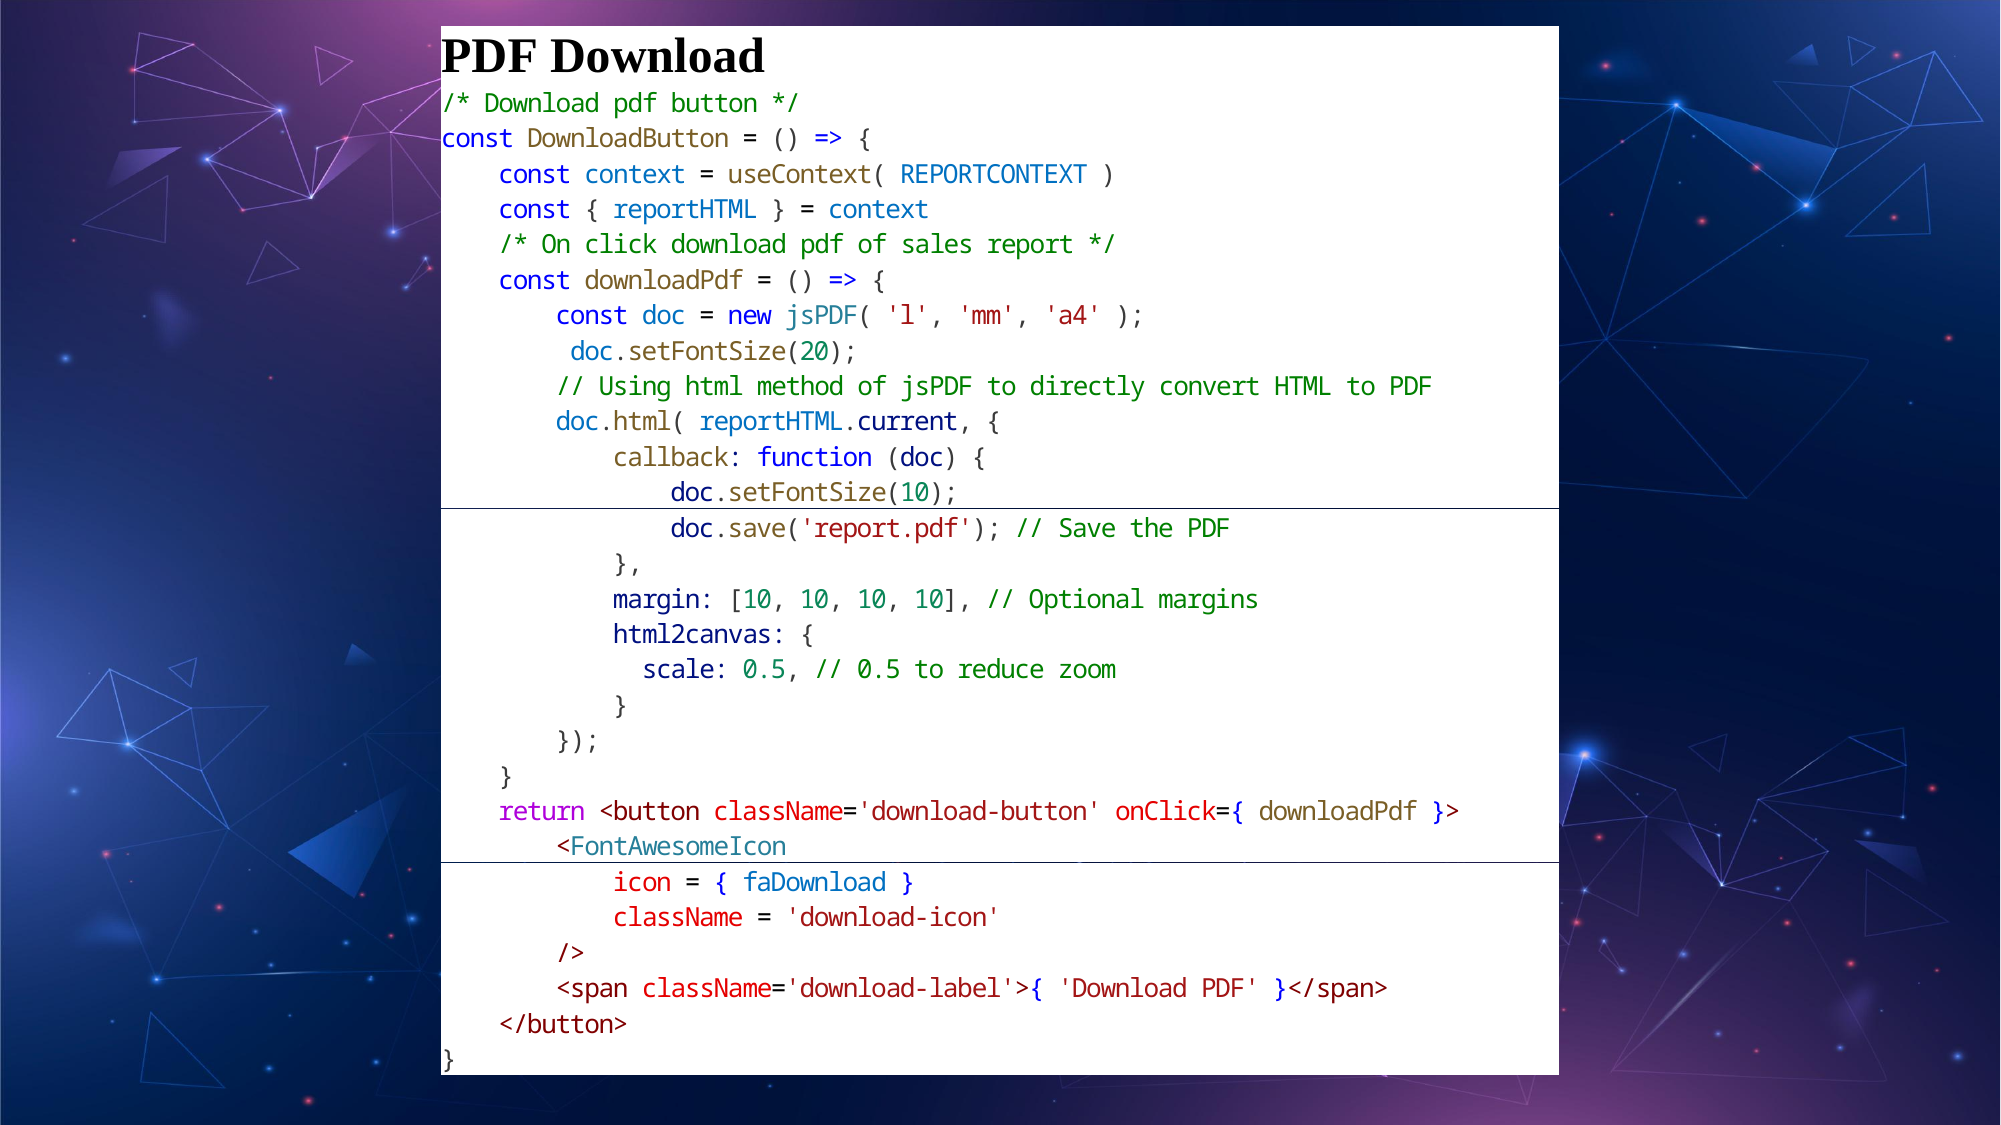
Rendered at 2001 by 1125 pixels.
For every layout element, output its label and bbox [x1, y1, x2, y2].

picture [0, 0, 2001, 1125]
list [441, 26, 1559, 1125]
